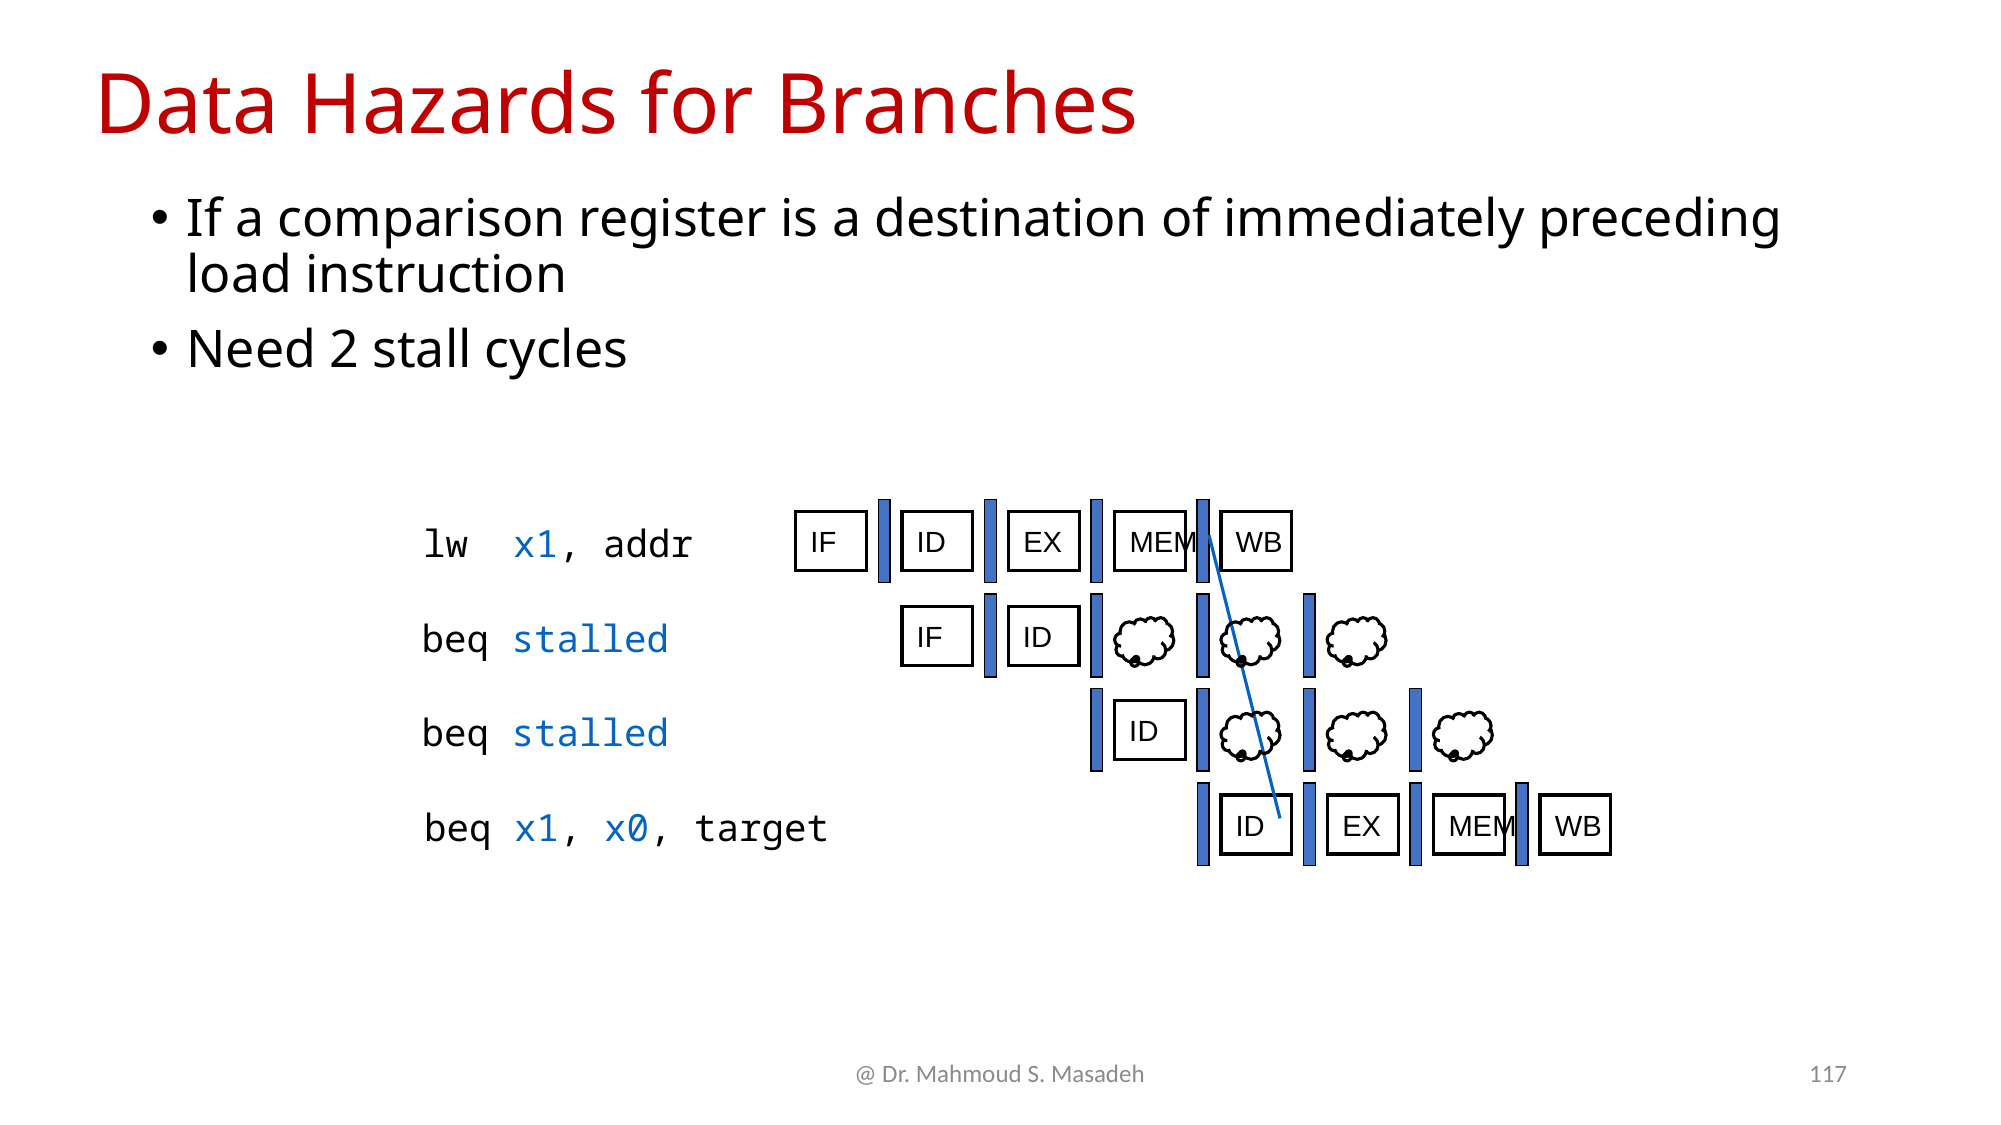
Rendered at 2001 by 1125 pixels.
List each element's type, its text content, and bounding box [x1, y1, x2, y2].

slide_number 117 [1412, 1042, 1863, 1103]
text_box MEM [1433, 794, 1505, 854]
text_box ID [1114, 700, 1186, 760]
text_box ID [1008, 606, 1079, 666]
text_box [1197, 688, 1209, 772]
text_box [1409, 688, 1422, 772]
text_box beq stalled [406, 607, 685, 668]
text_box If a comparison register is a destination of immediately preceding load instruction Need 2 stall cycles [135, 184, 1890, 387]
text_box [1220, 617, 1280, 667]
text_box [1433, 712, 1493, 761]
text_box [1090, 594, 1103, 677]
text_box lw x1, addr [408, 512, 709, 573]
text_box EX [1327, 794, 1399, 854]
text_box [1090, 688, 1103, 772]
text_box WB [1539, 794, 1611, 854]
text_box [1303, 782, 1316, 866]
text_box [1303, 594, 1316, 677]
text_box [795, 499, 1292, 583]
text_box ID [1220, 794, 1292, 854]
text_box beq stalled [406, 701, 685, 762]
text_box [1197, 594, 1209, 677]
text_box IF [901, 606, 973, 666]
text_box [1327, 712, 1387, 761]
title Data Hazards for Branches [79, 59, 1929, 154]
text_box [1303, 688, 1316, 772]
text_box [1114, 617, 1174, 667]
text_box [984, 594, 997, 677]
text_box [1516, 782, 1528, 866]
text_box [1197, 782, 1210, 866]
footer @ Dr. Mahmoud S. Masadeh [662, 1042, 1338, 1103]
text_box [1220, 712, 1281, 761]
text_box [1327, 617, 1387, 667]
text_box beq x1, x0, target [409, 796, 845, 857]
text_box [1409, 782, 1422, 866]
